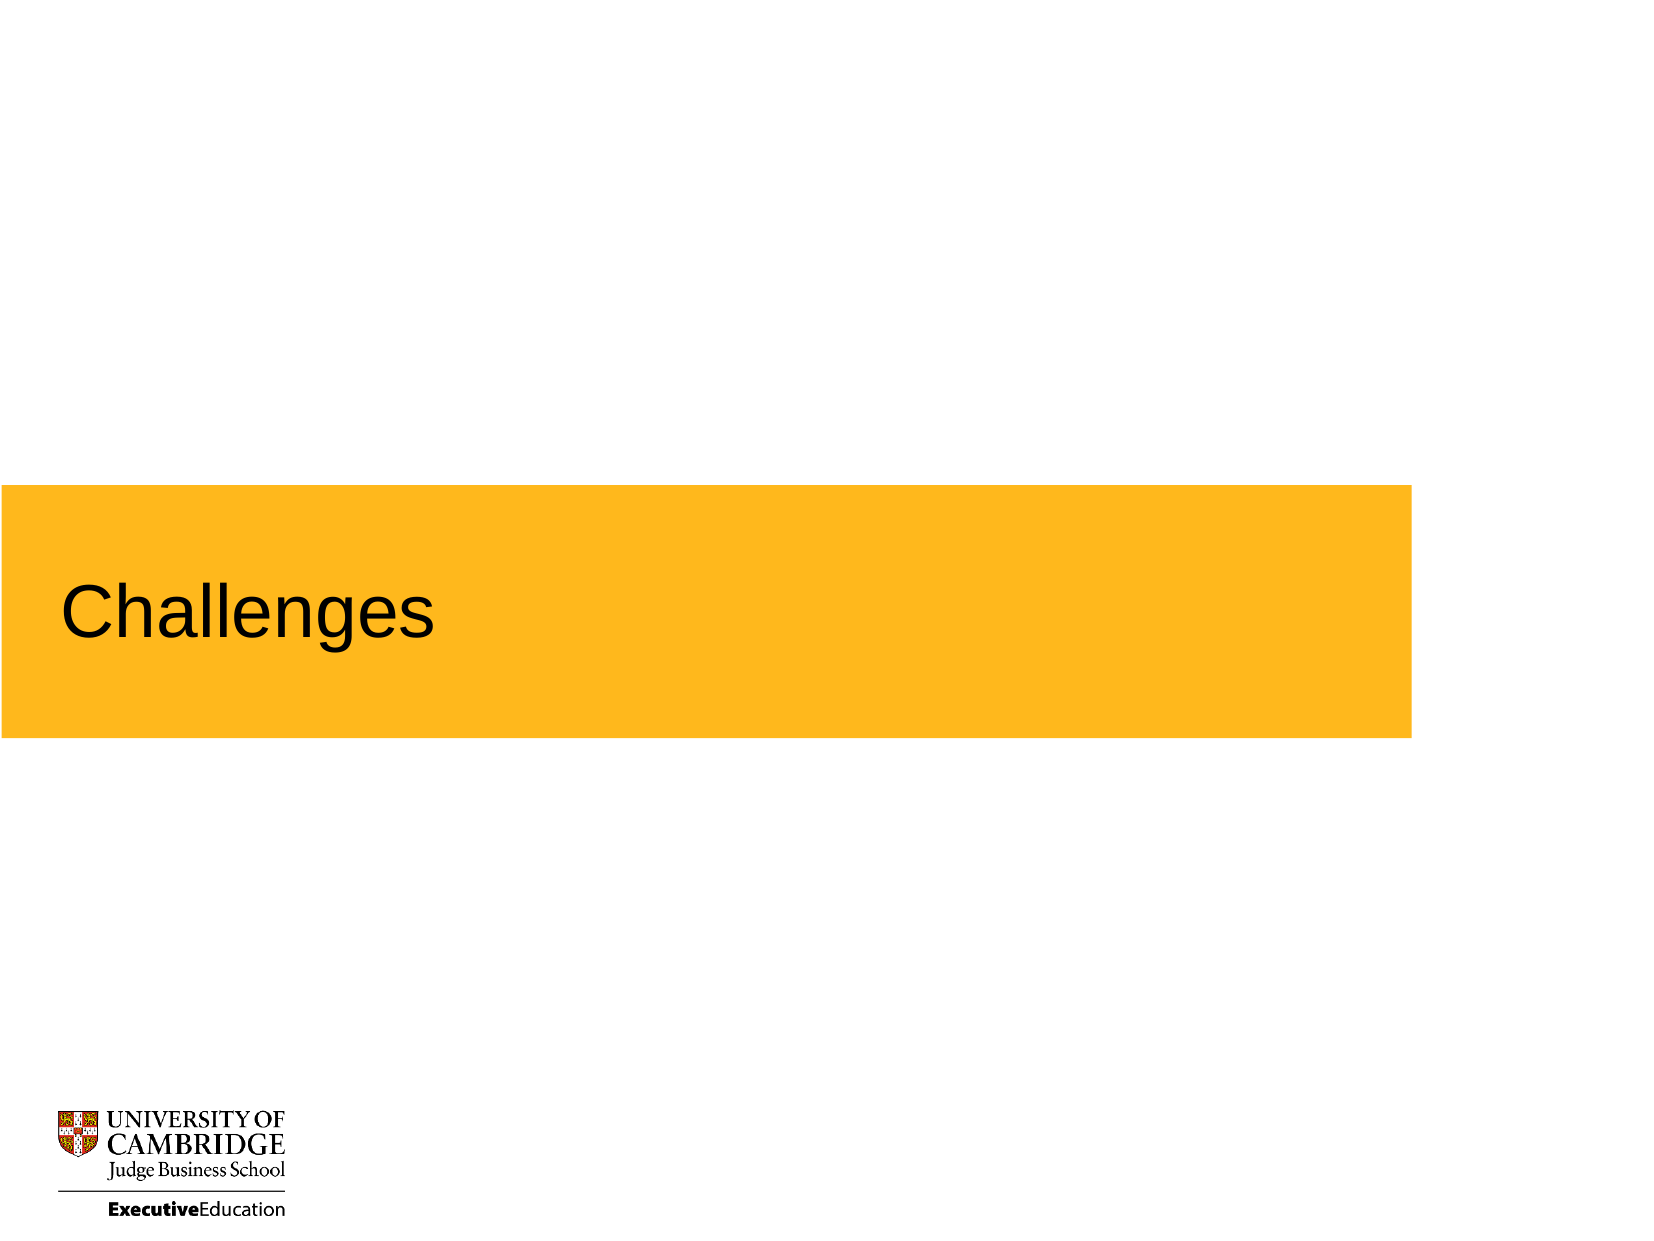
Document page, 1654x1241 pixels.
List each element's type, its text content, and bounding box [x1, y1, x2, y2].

list Challenges [1, 485, 1412, 739]
picture [58, 1110, 285, 1216]
